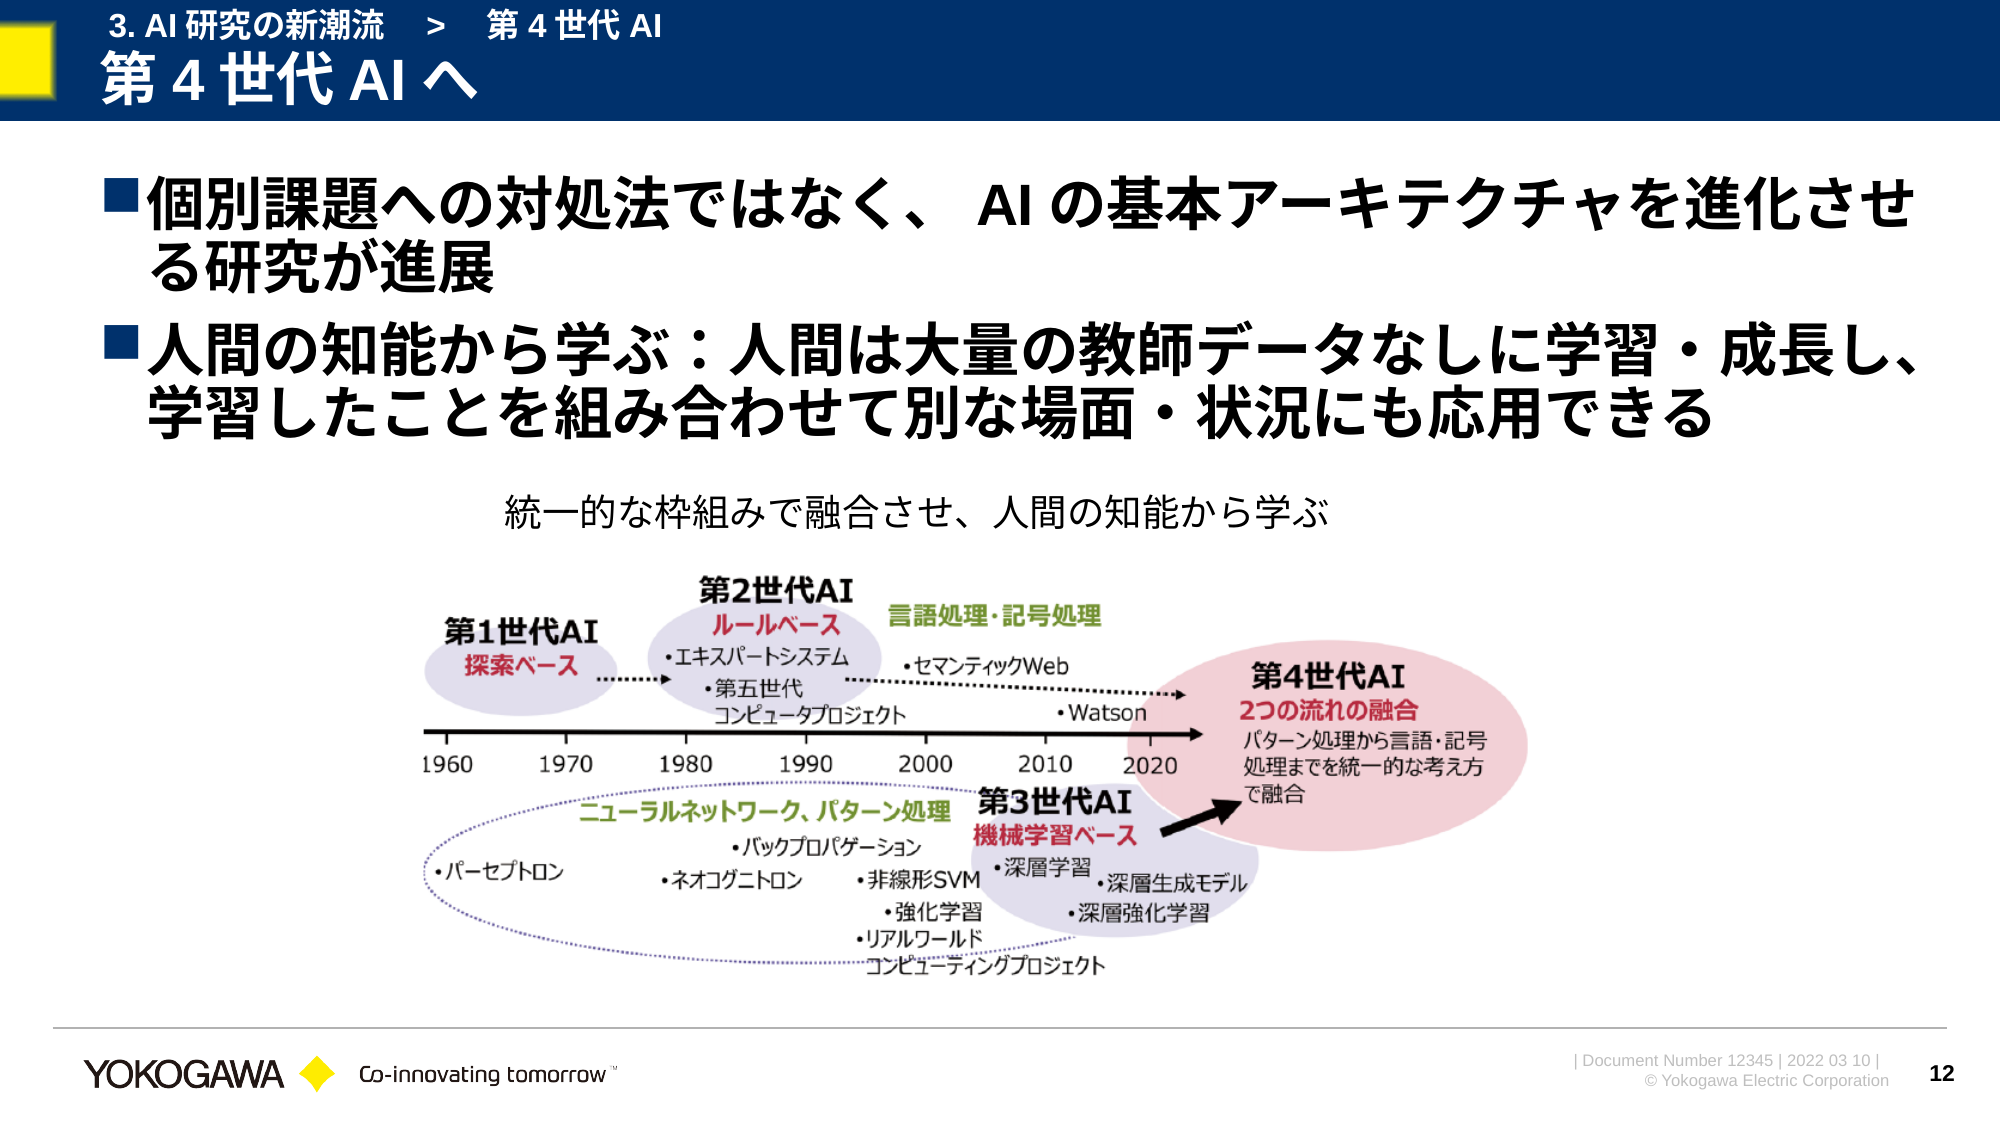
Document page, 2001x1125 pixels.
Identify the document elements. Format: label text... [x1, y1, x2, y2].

text_box 統一的な枠組みで融合させ、人間の知能から学ぶ [474, 481, 1360, 542]
text_box 3. AI研究の新潮流 > 第4世代AI [93, 0, 836, 39]
picture [83, 1055, 617, 1093]
title 第4世代AIへ [84, 39, 1955, 125]
slide_number 12 [1904, 1042, 1970, 1103]
picture [0, 6, 69, 115]
picture [423, 542, 1534, 985]
text_box 個別課題への対処法ではなく、AIの基本アーキテクチャを進化させる研究が進展 人間の知能から学ぶ：人間は大量の教師データなしに学習・成長し、学習したことを組み合わせて別な場面・状況にも応用できる [84, 167, 1955, 280]
